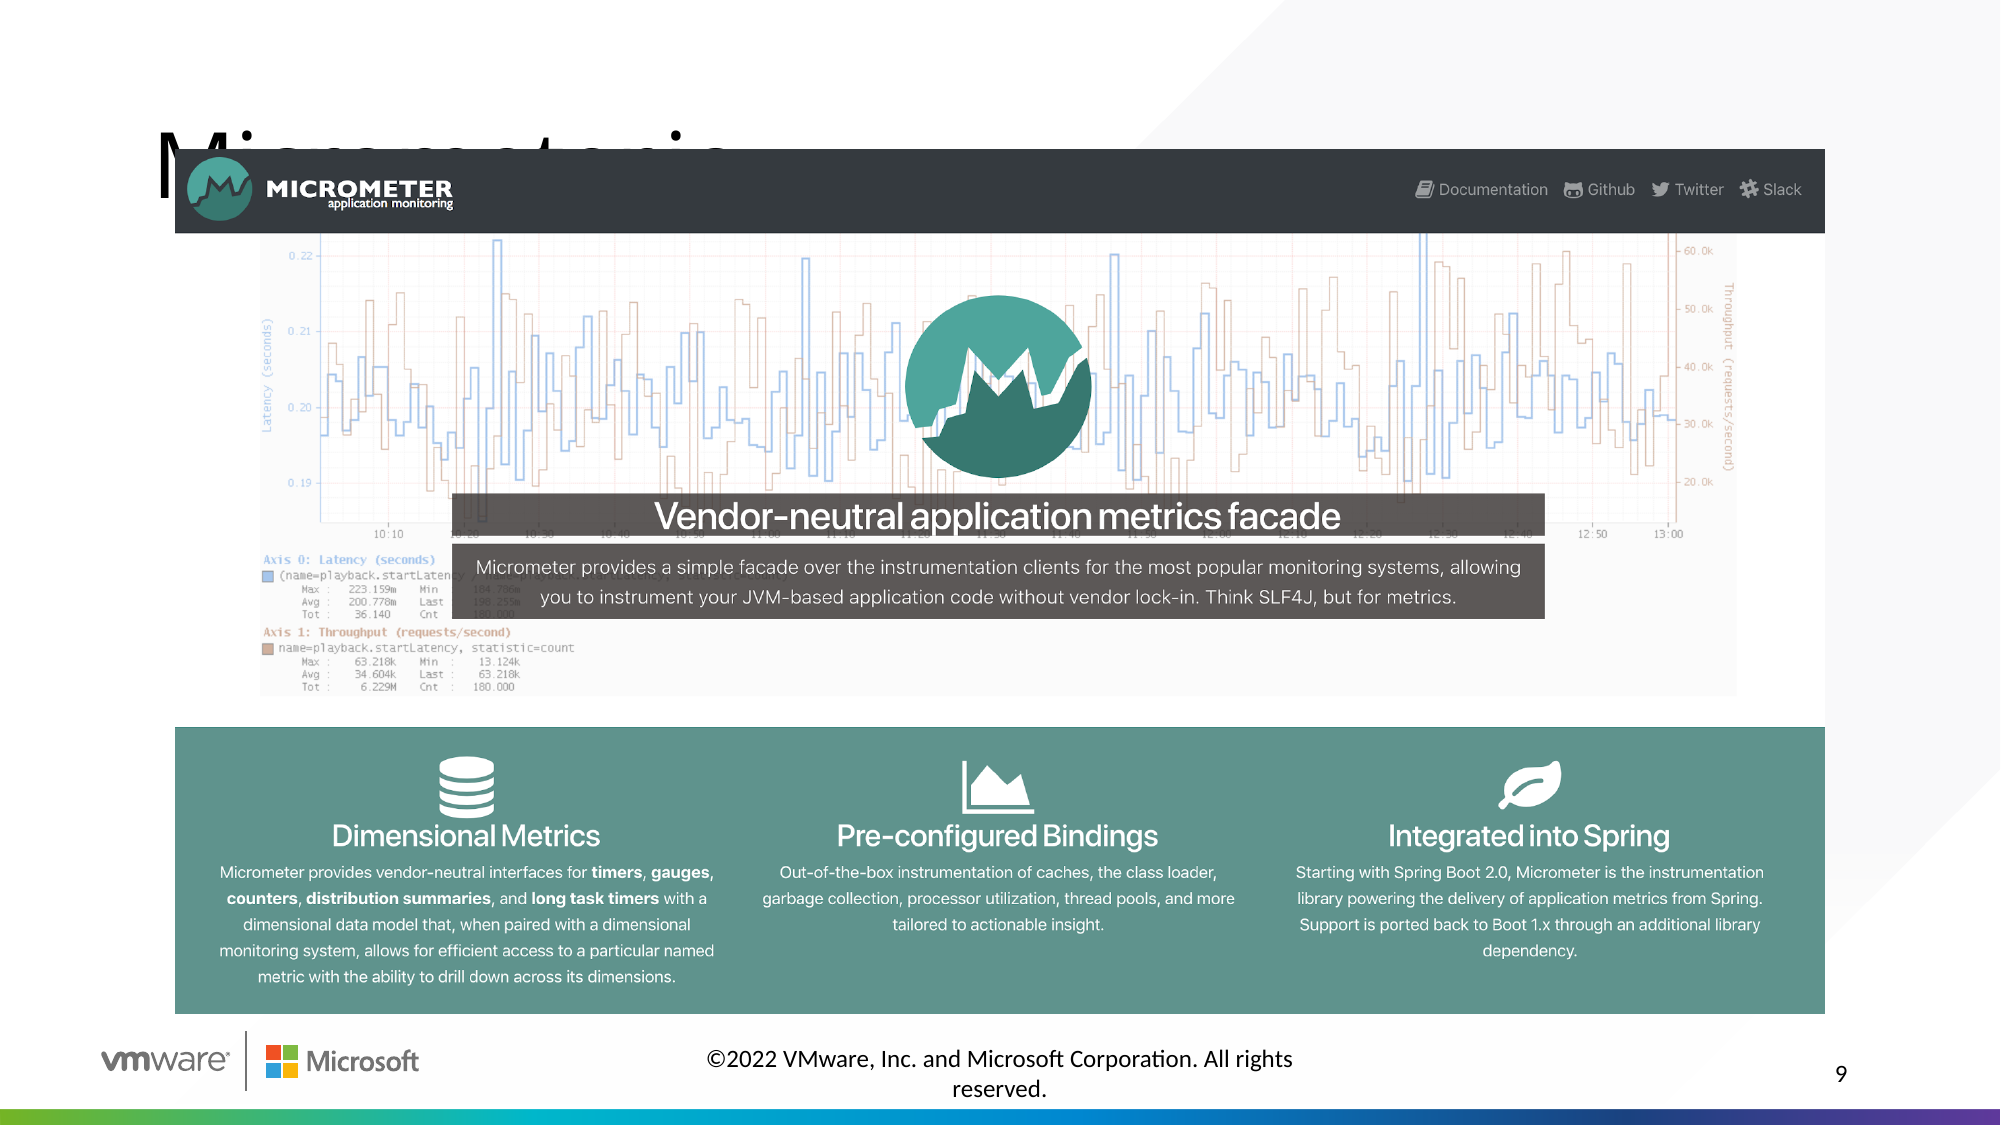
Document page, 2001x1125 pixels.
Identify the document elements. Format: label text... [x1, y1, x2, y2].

picture [175, 149, 1826, 1014]
picture [1073, 1109, 2000, 1125]
picture [0, 1109, 718, 1125]
footer ©2022 VMware, Inc. and Microsoft Corporation. All rights reserved. [662, 1042, 1338, 1103]
title Micrometer.io [137, 59, 1863, 278]
slide_number 9 [1412, 1042, 1863, 1103]
